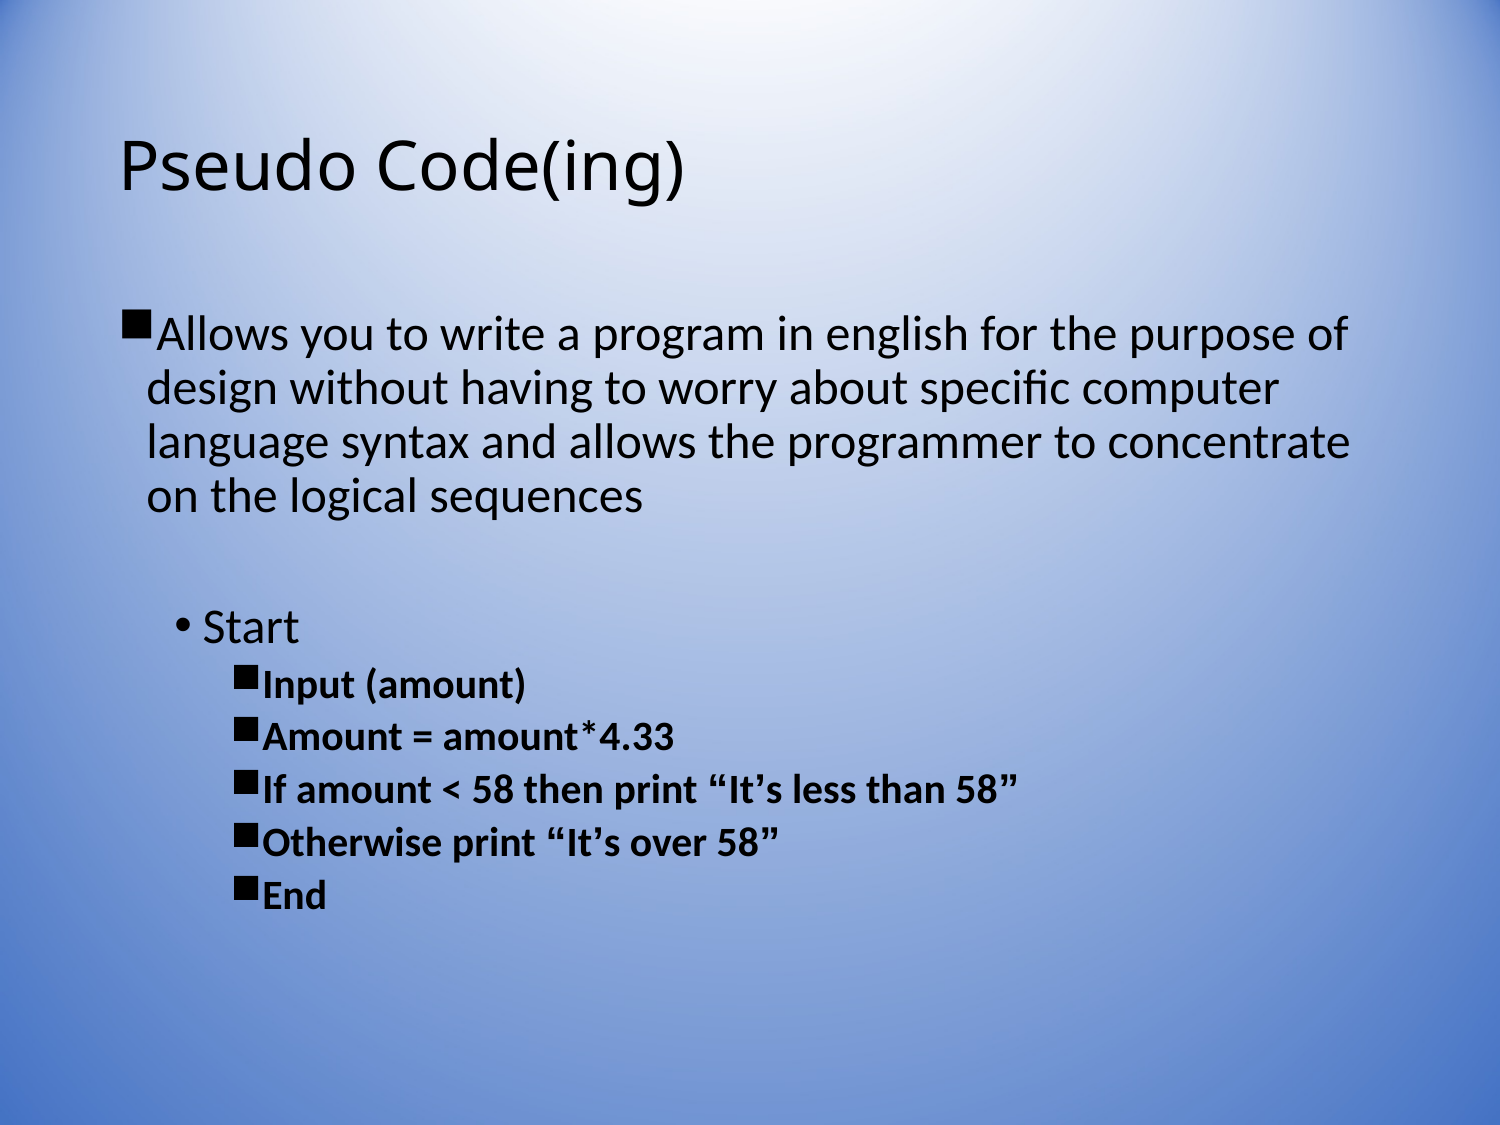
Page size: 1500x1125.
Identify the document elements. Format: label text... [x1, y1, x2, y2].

picture [0, 0, 1500, 1125]
list Allows you to write a program in english for the purpose of design without having to worry about specific computer language syntax and allows the programmer to concentrate on the logical sequences Start Input (amount) Amount = amount*4.33 If amount < 58 then print “It’s less than 58” Otherwise print “It’s over 58” End [103, 299, 1397, 1014]
title Pseudo Code(ing) [103, 59, 1397, 278]
